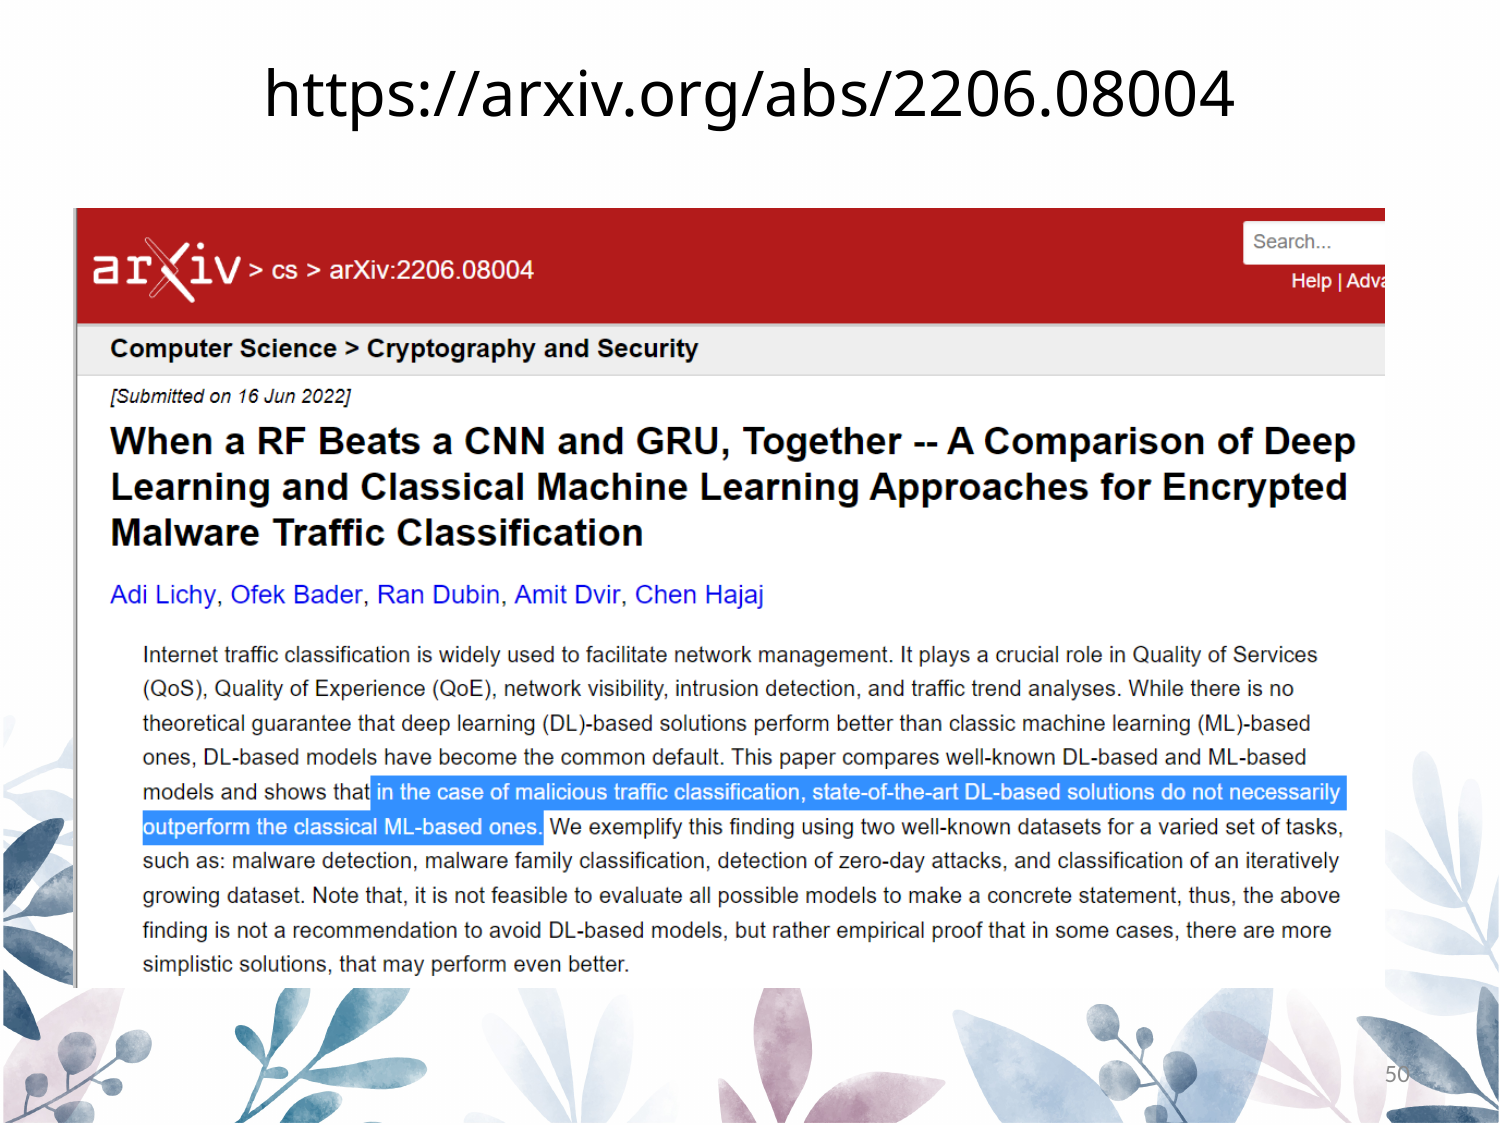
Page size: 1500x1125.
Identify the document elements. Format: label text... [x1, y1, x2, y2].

slide_number 50 [1074, 1042, 1425, 1103]
title https://arxiv.org/abs/2206.08004 [75, 45, 1425, 138]
picture [0, 0, 1500, 1125]
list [73, 207, 1385, 988]
